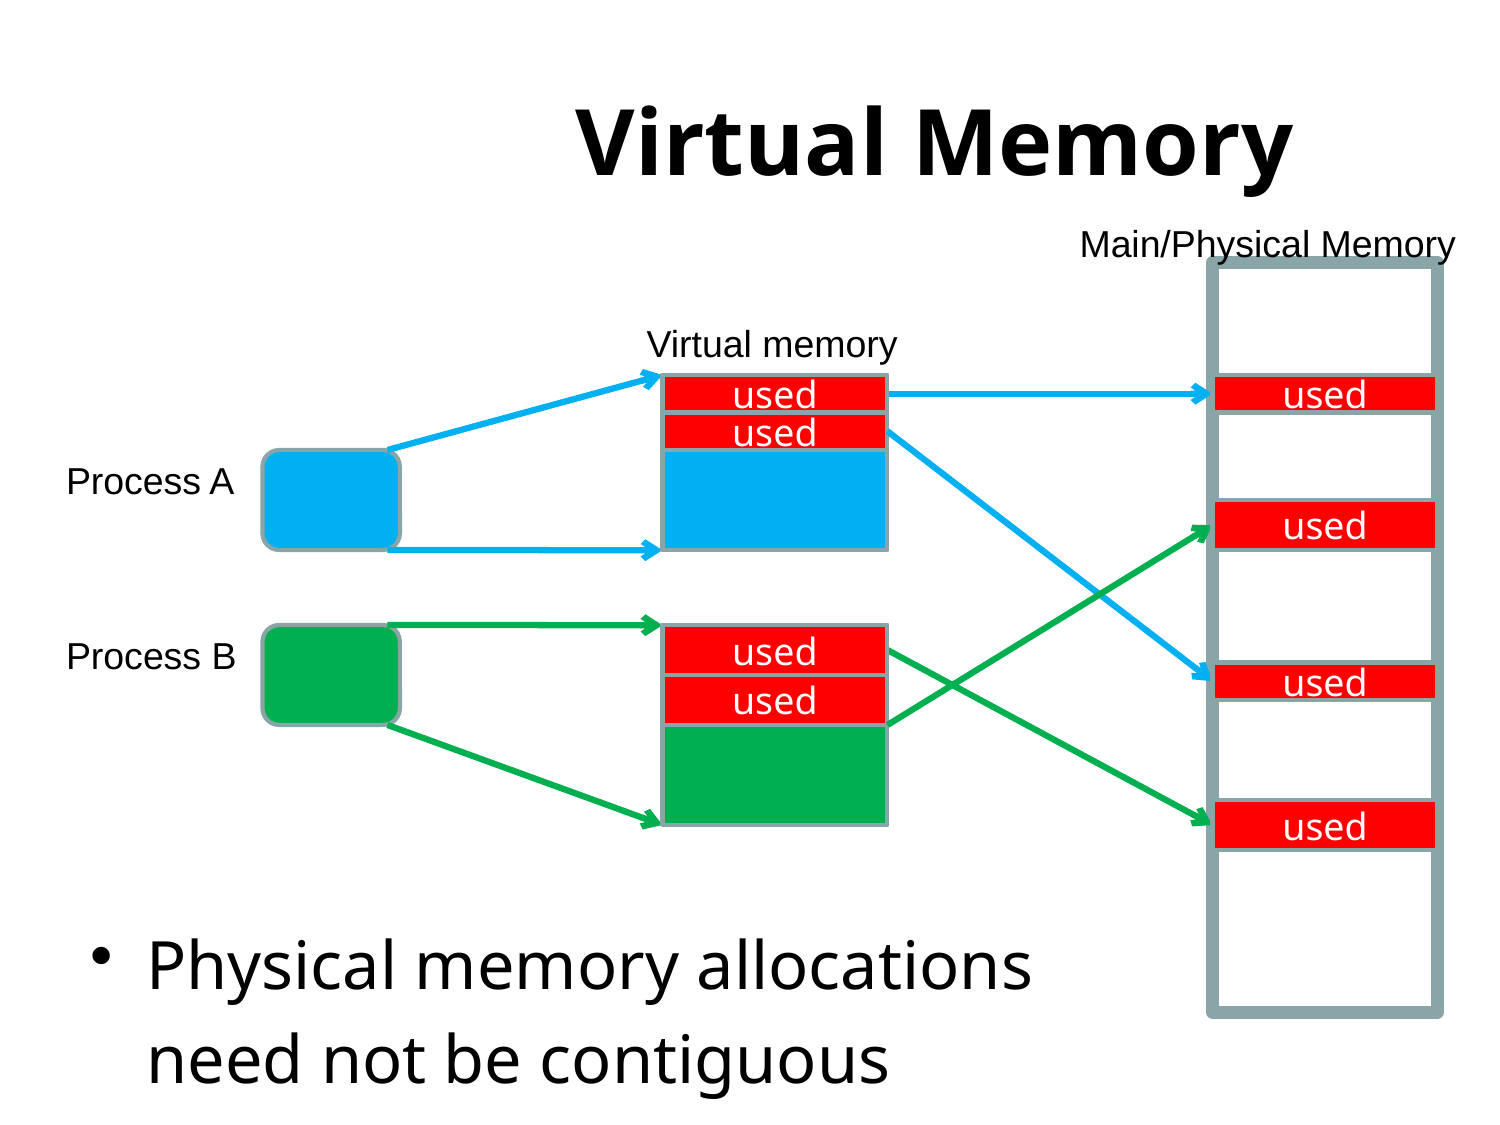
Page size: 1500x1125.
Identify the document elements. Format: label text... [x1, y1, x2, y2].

text_box [1216, 702, 1439, 798]
text_box used [1216, 498, 1439, 552]
text_box used [1210, 798, 1439, 852]
text_box used [1217, 660, 1439, 702]
text_box [1217, 552, 1439, 660]
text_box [887, 733, 1213, 826]
text_box [1210, 415, 1439, 498]
text_box Virtual memory [631, 312, 913, 373]
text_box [387, 374, 663, 451]
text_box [387, 724, 663, 826]
text_box used [660, 623, 881, 677]
text_box [1210, 852, 1439, 1014]
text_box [887, 431, 1213, 524]
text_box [887, 524, 1213, 726]
text_box Process B [51, 624, 252, 685]
text_box used [666, 415, 889, 452]
text_box used [660, 677, 881, 727]
text_box used [1210, 373, 1439, 415]
text_box [260, 447, 403, 553]
text_box used [660, 373, 889, 415]
list Physical memory allocations need not be contiguous [75, 262, 1500, 1125]
text_box [260, 622, 403, 728]
text_box [660, 452, 882, 552]
title Prior to Virtual Memory [0, 45, 1500, 233]
text_box Main/Physical Memory [1064, 212, 1472, 273]
text_box [1210, 273, 1439, 373]
text_box Process A [51, 449, 250, 510]
text_box [665, 727, 882, 827]
